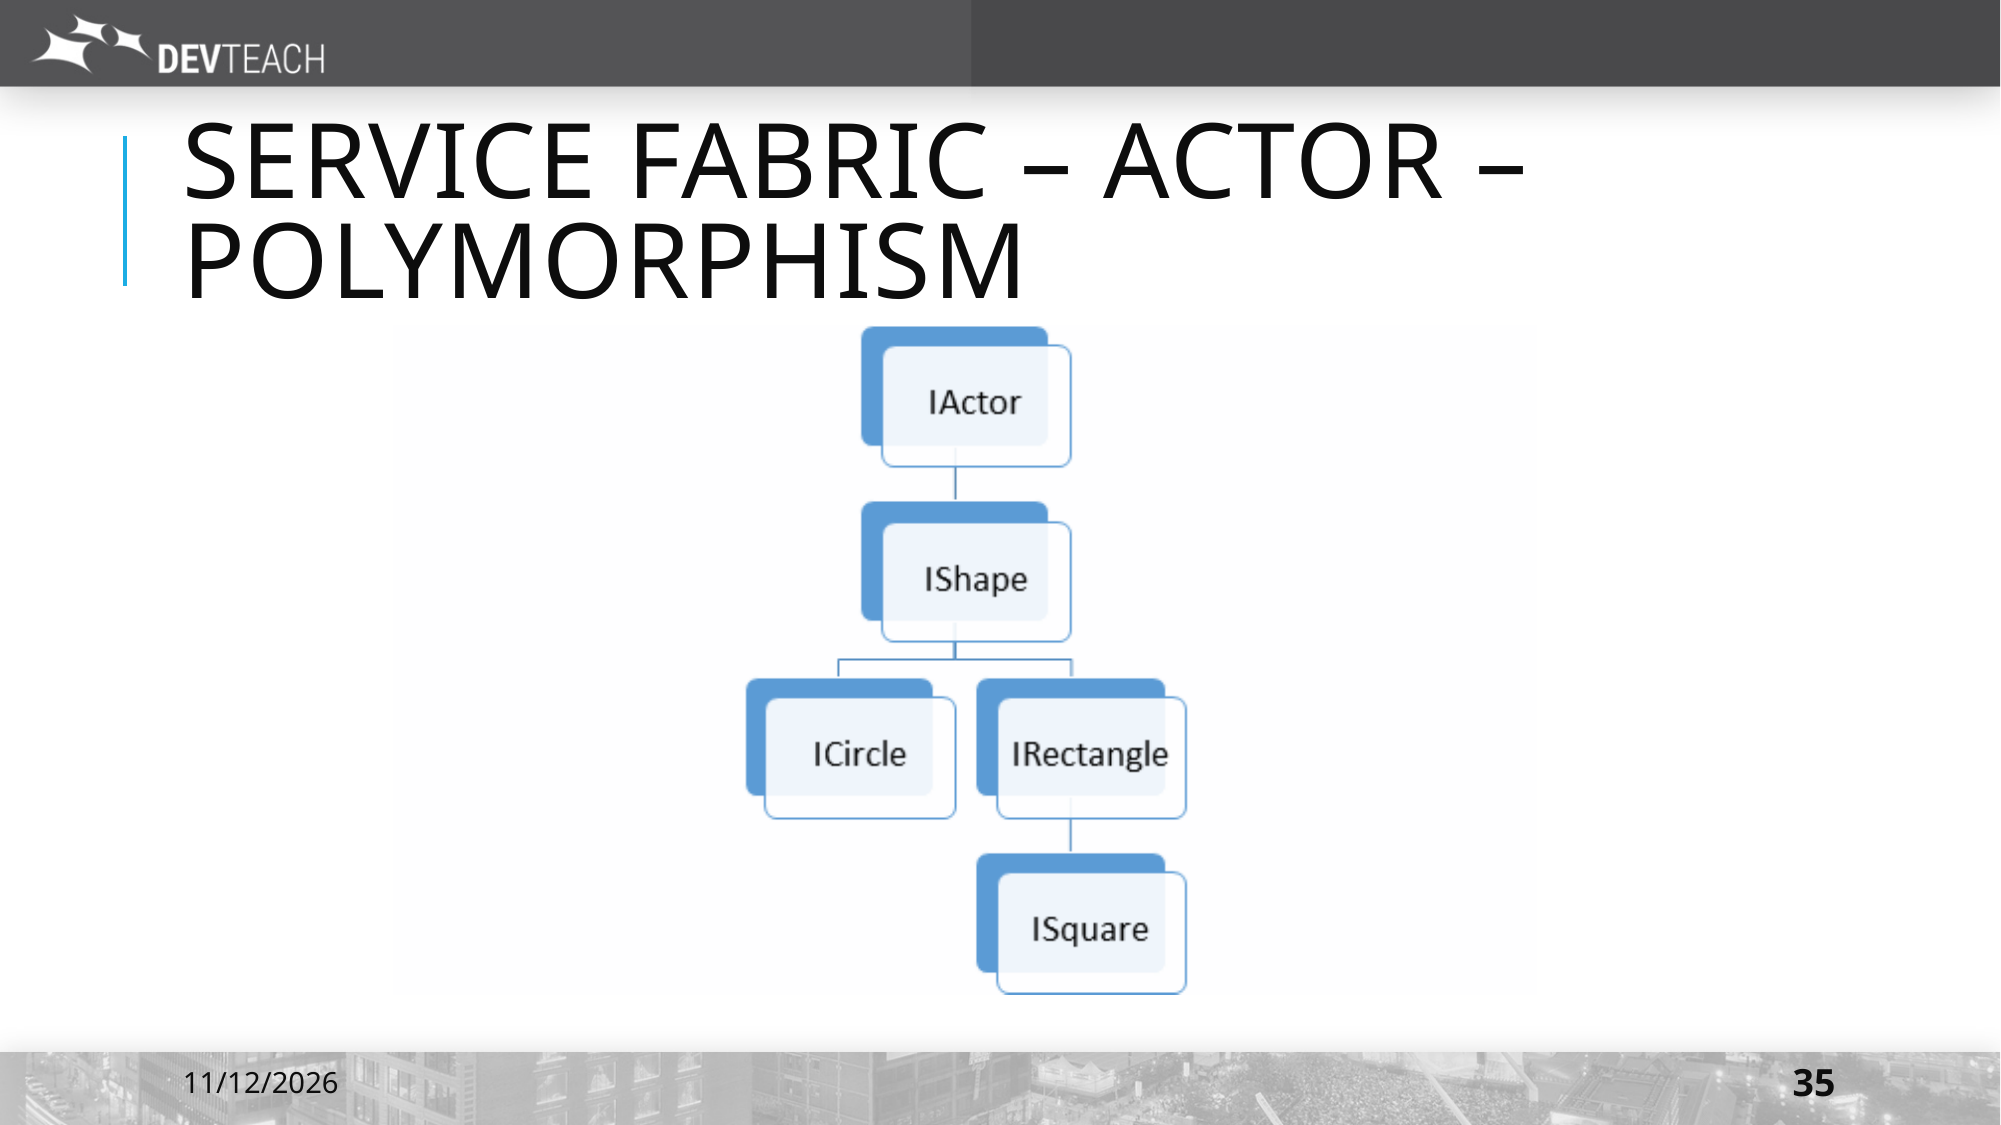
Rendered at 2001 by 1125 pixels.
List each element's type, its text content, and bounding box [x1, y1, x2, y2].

title Service fabric – Actor – polymorphism [168, 96, 1763, 342]
picture [0, 0, 2001, 1125]
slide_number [168, 1061, 522, 1107]
slide_number 35 [1777, 1061, 1938, 1107]
